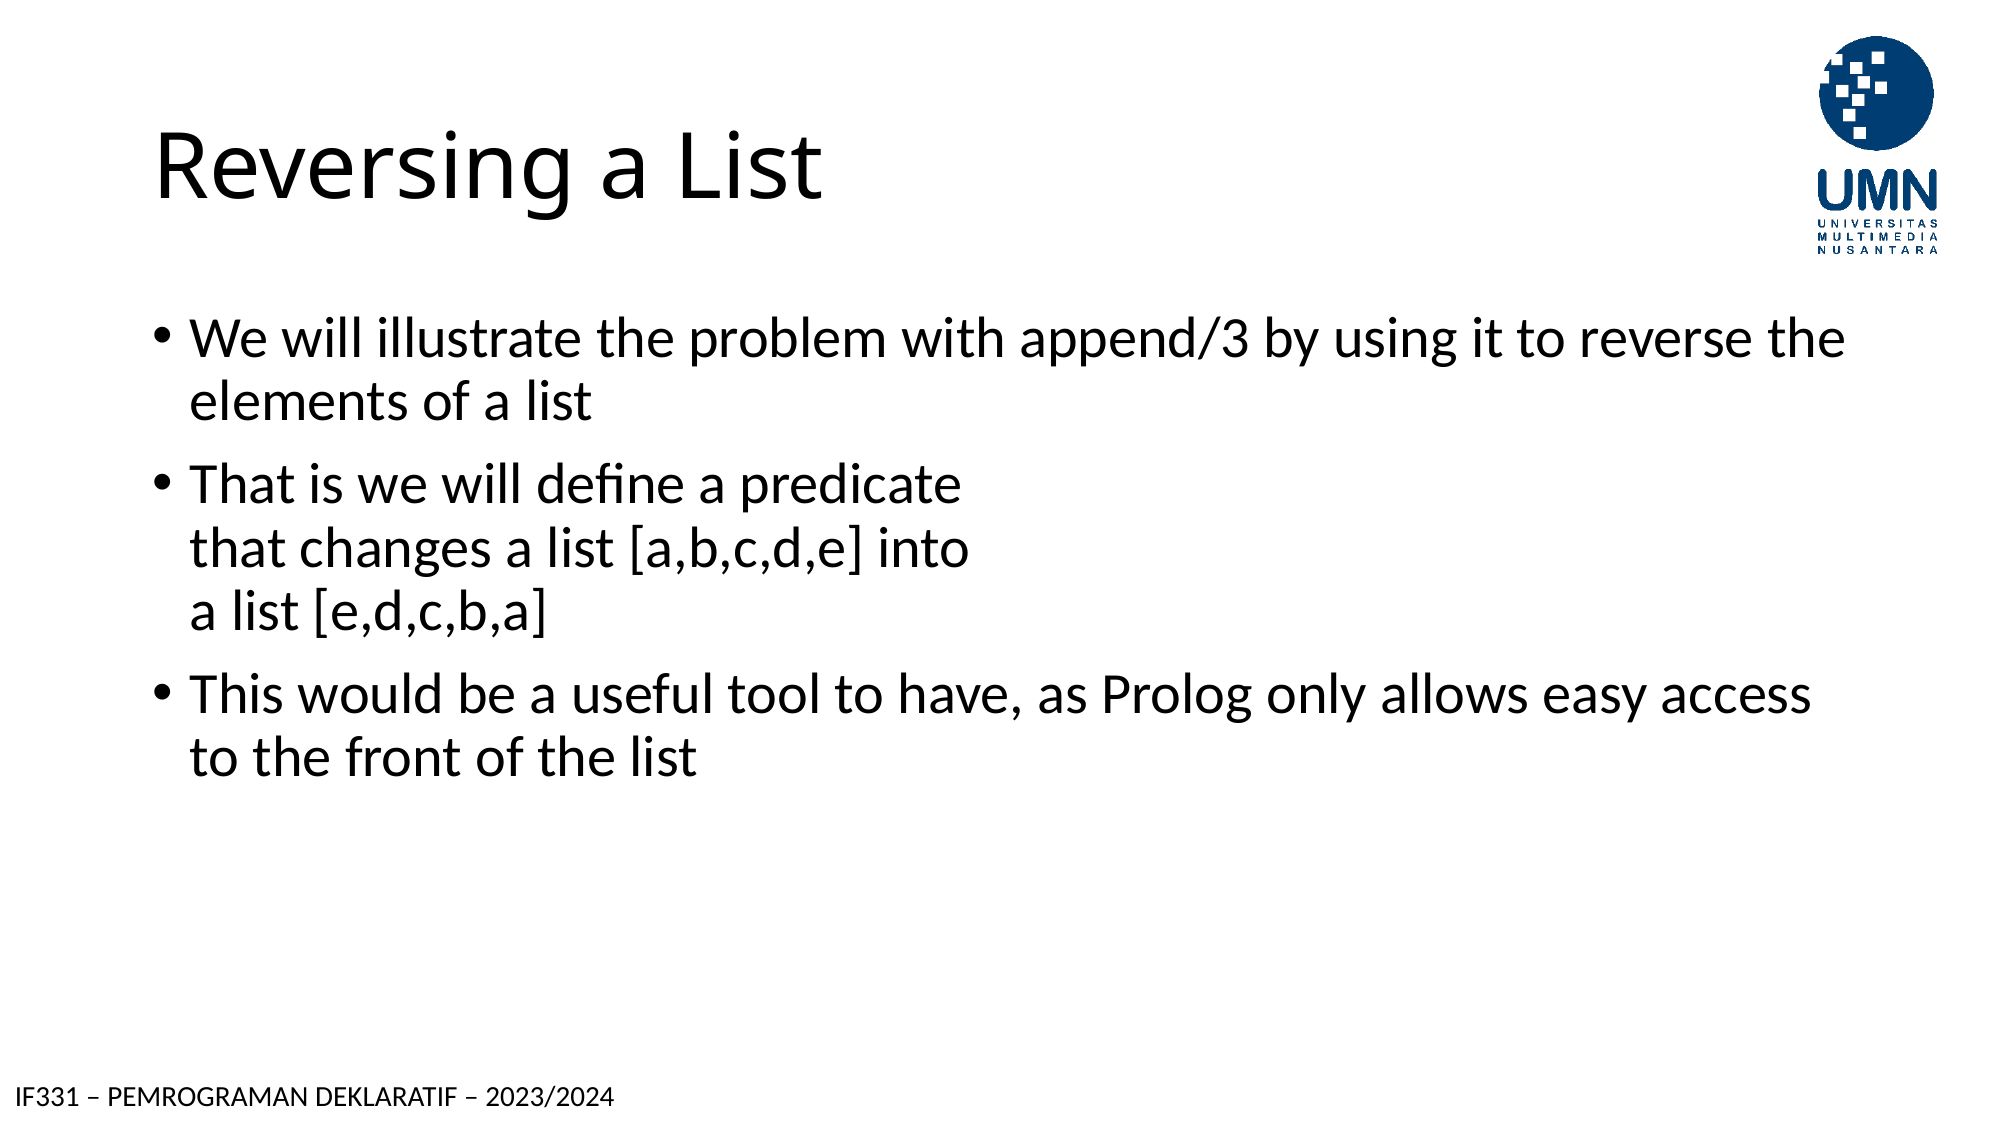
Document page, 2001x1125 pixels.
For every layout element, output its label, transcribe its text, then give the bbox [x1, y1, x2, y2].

text_box IF331 – PEMROGRAMAN DEKLARATIF – 2023/2024 [0, 1069, 2000, 1120]
list We will illustrate the problem with append/3 by using it to reverse the elements of a list That is we will define a predicate that changes a list [a,b,c,d,e] into a list [e,d,c,b,a] This would be a useful tool to have, as Prolog only allows easy access to the front of the list [137, 299, 1863, 1014]
picture [1818, 36, 1937, 254]
title Reversing a List [137, 59, 1863, 278]
